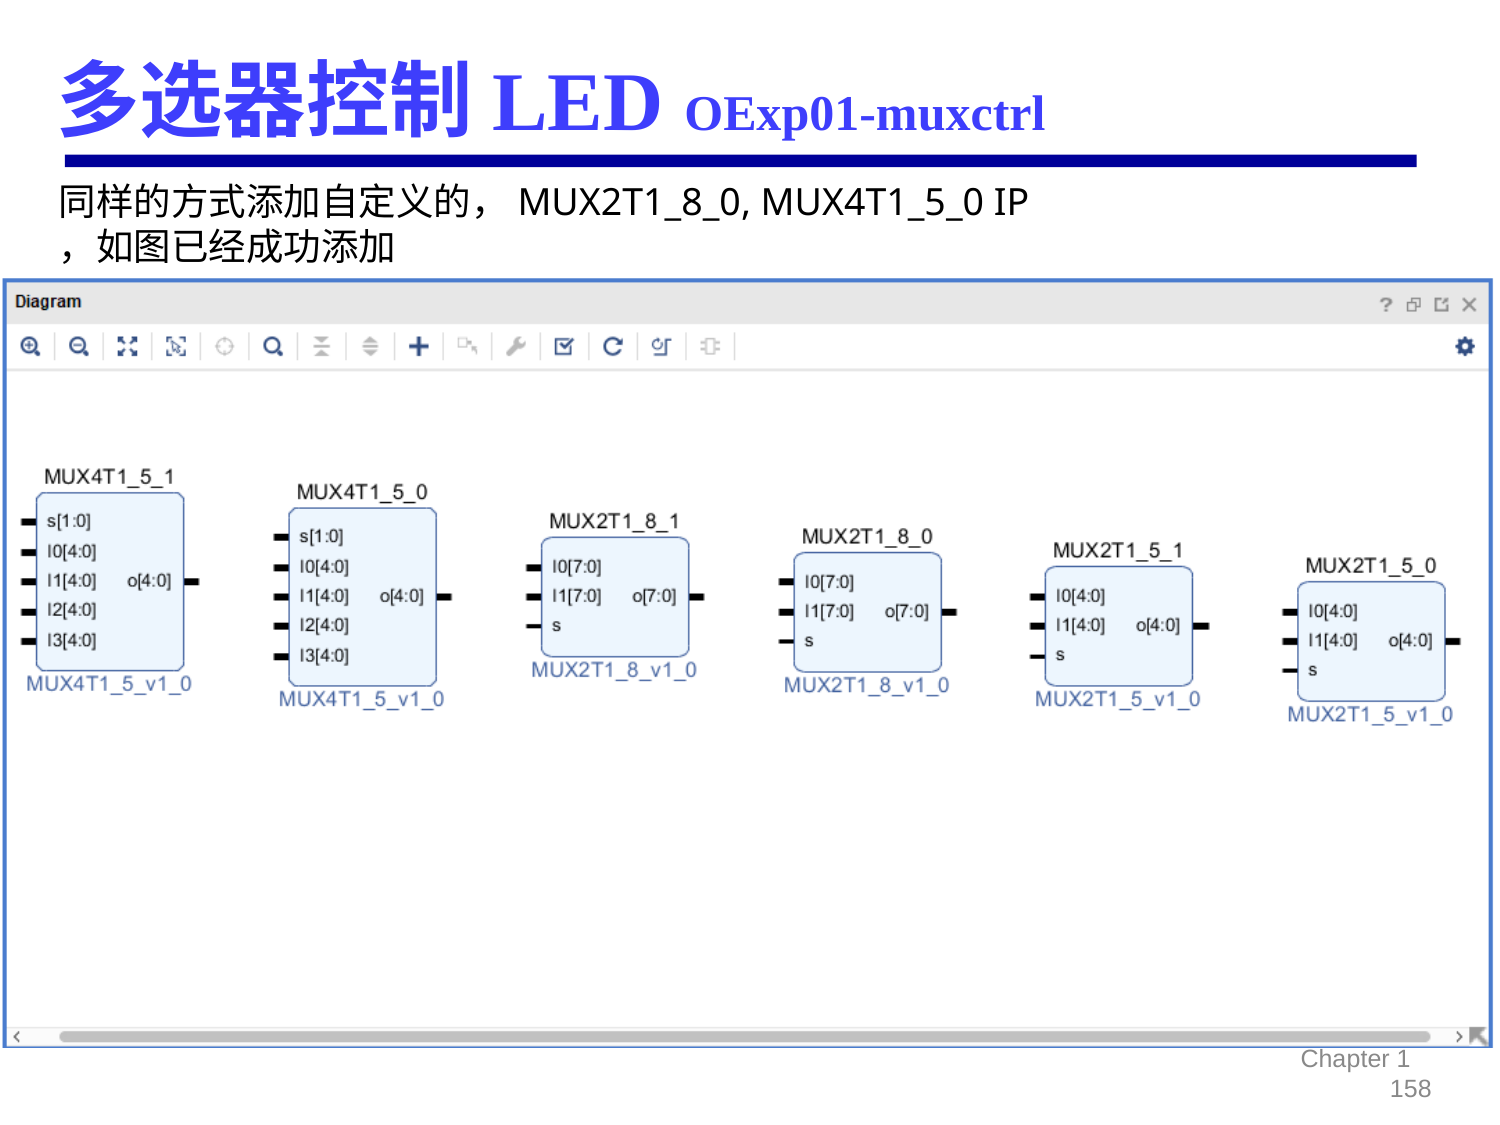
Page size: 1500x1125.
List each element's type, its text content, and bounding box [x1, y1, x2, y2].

picture [0, 277, 1500, 1049]
slide_number Chapter 1 158 [1246, 1055, 1447, 1103]
text_box 同样的方式添加自定义的，MUX2T1_8_0, MUX4T1_5_0 IP ，如图已经成功添加 [43, 192, 1341, 276]
title 多选器控制LED OExp01-muxctrl [41, 3, 1443, 192]
